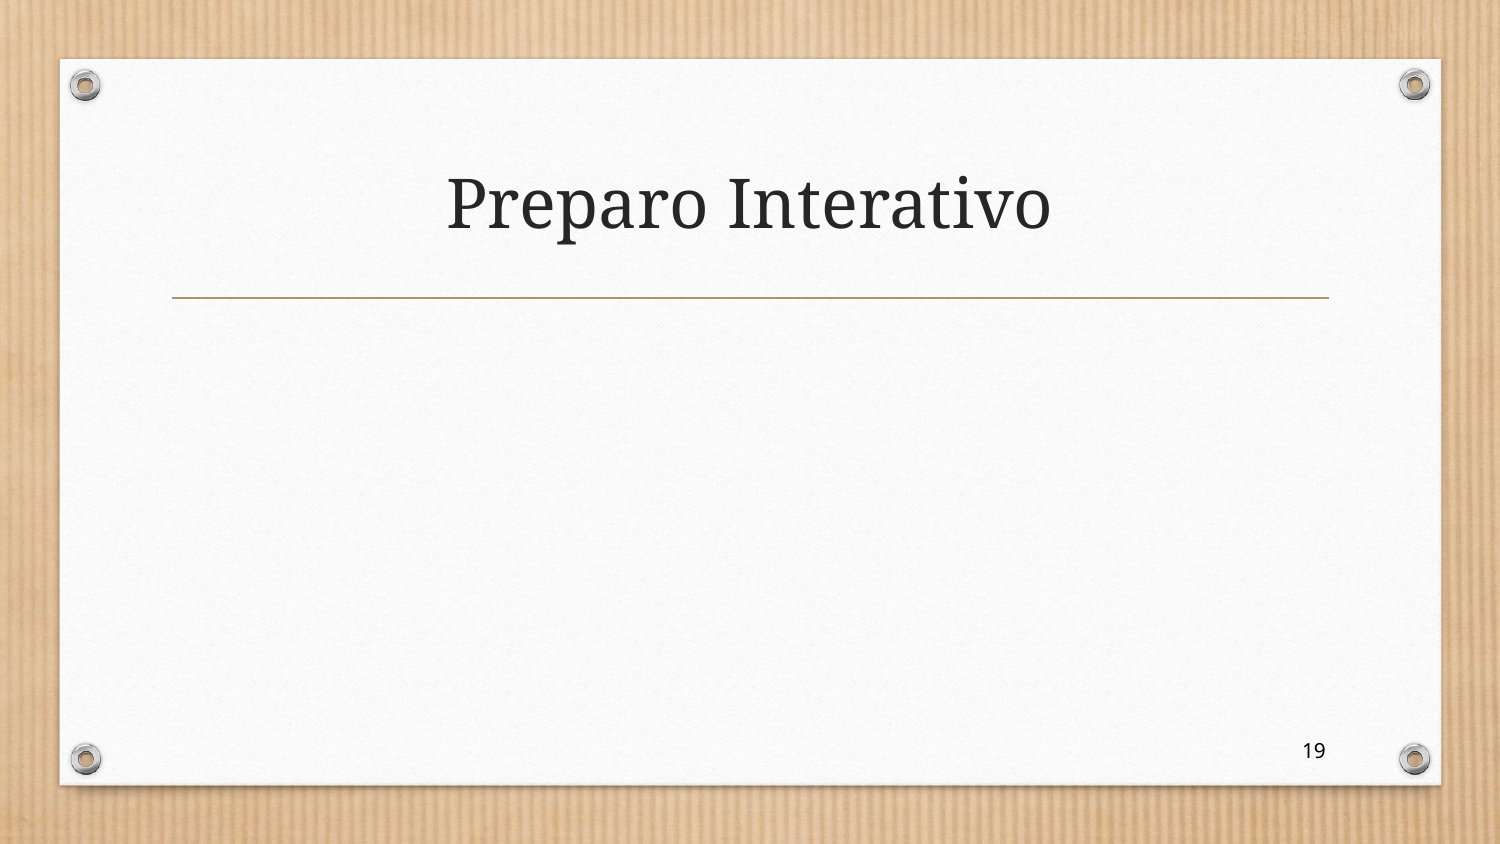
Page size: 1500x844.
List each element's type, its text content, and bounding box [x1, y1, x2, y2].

picture [0, 0, 1500, 844]
slide_number 19 [1273, 734, 1341, 769]
title Preparo Interativo [159, 120, 1341, 282]
